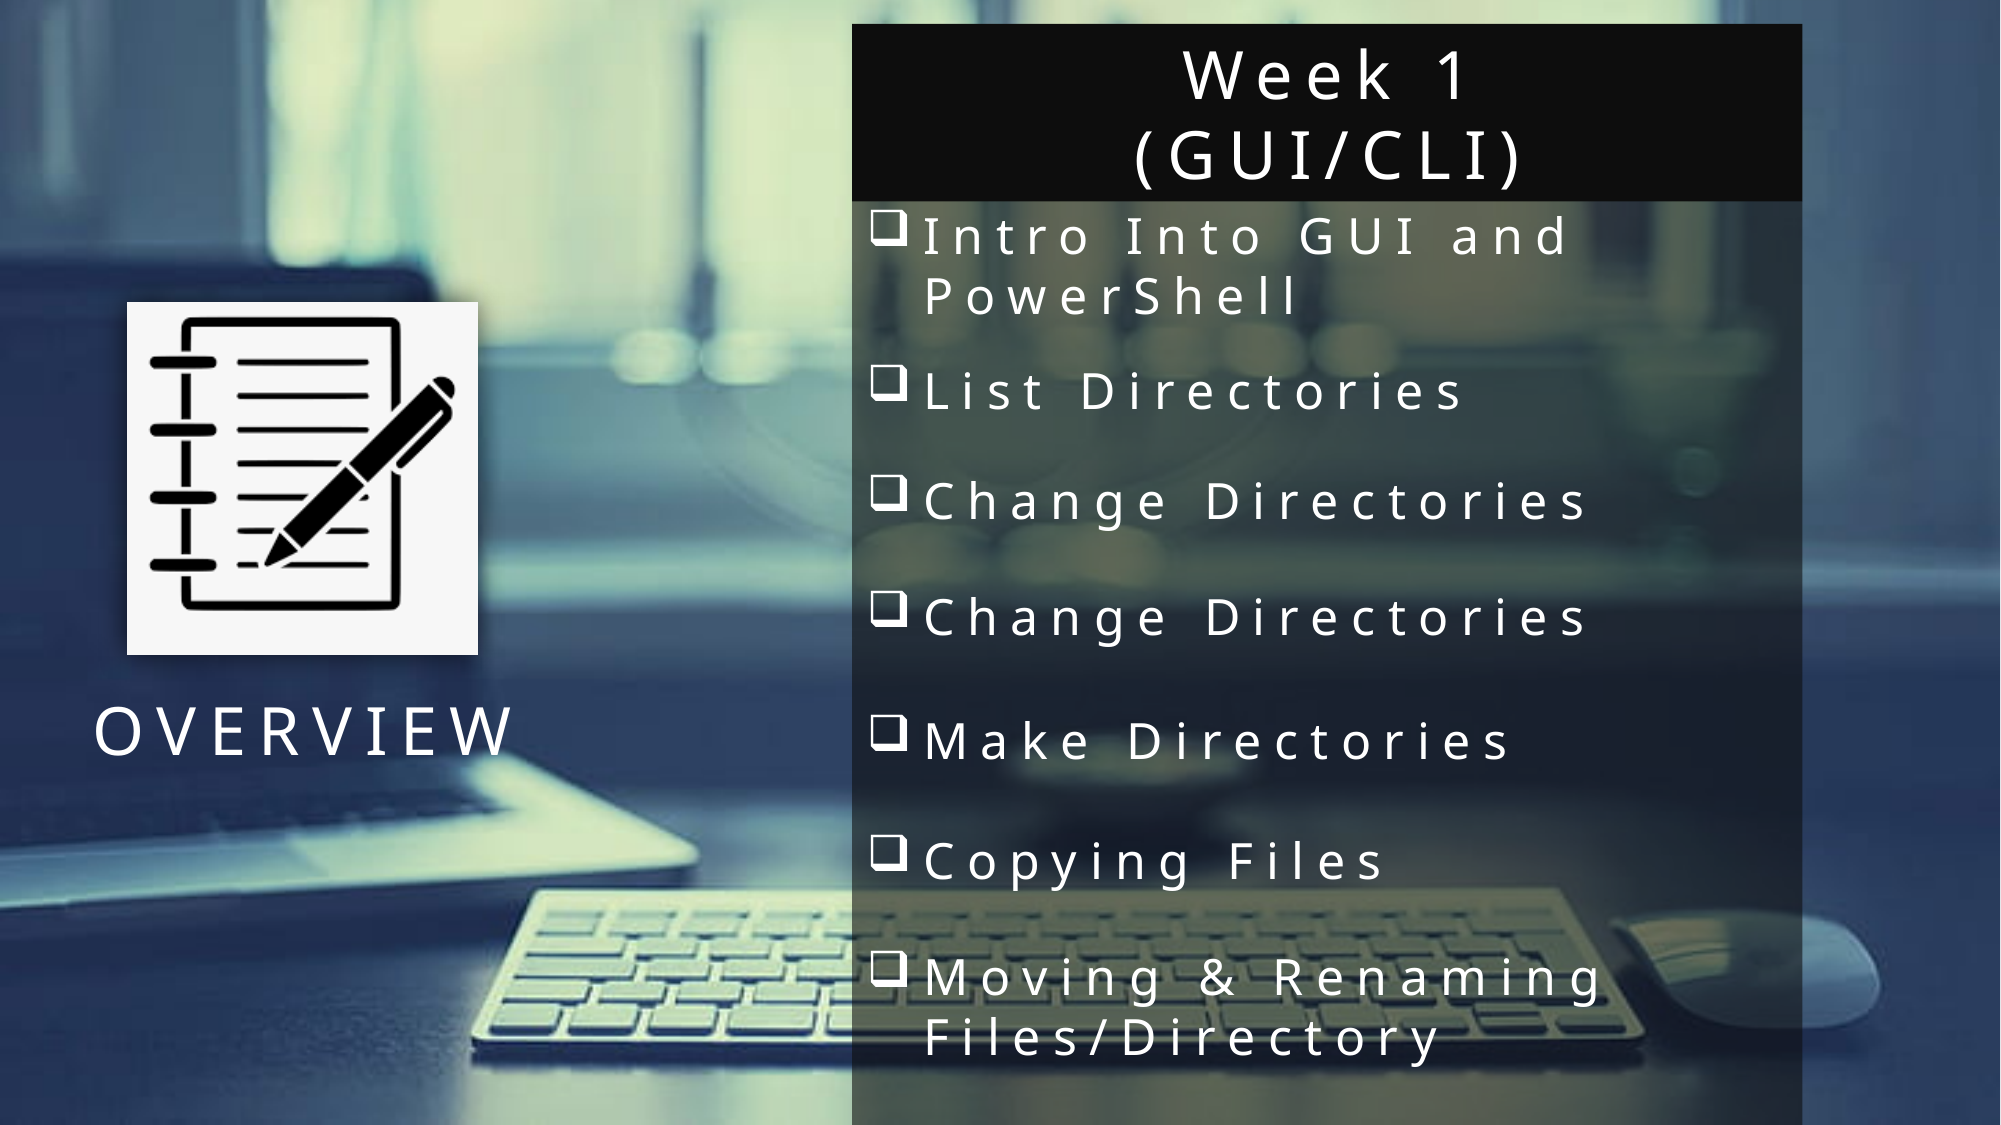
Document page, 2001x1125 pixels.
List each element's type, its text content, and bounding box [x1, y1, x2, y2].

text_box OVERVIEW [46, 680, 559, 776]
picture [0, 0, 2001, 1125]
text_box Week 1 (GUI/CLI) [851, 23, 1803, 203]
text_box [852, 196, 1803, 1125]
